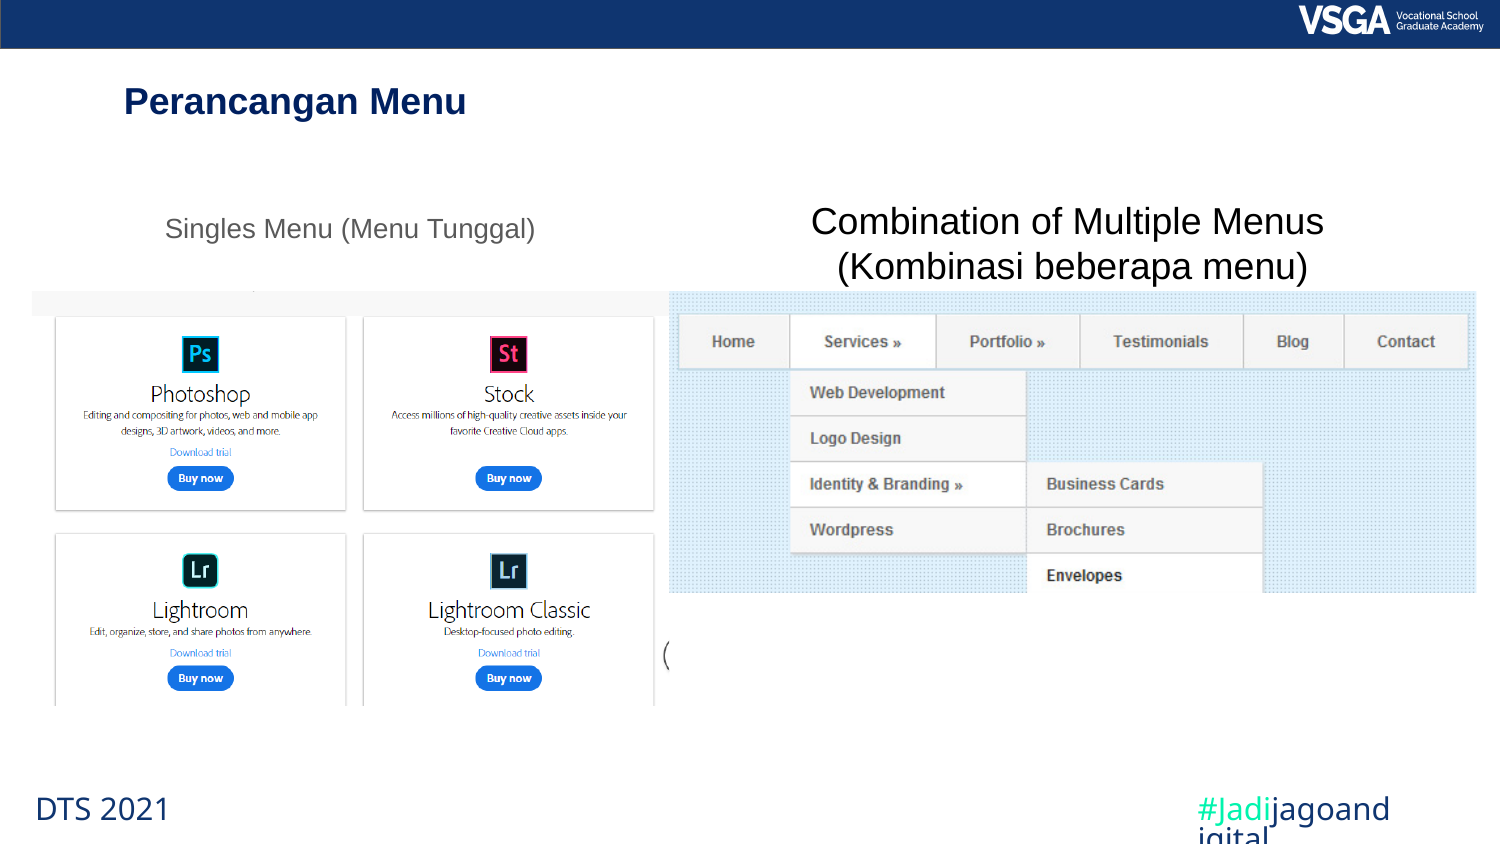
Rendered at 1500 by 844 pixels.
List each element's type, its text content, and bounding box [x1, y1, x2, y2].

picture [31, 291, 1477, 706]
list Singles Menu (Menu Tunggal) [80, 190, 621, 259]
text_box Combination of Multiple Menus (Kombinasi beberapa menu) [669, 189, 1477, 291]
picture [1284, 0, 1498, 77]
text_box Perancangan Menu [112, 85, 1477, 160]
